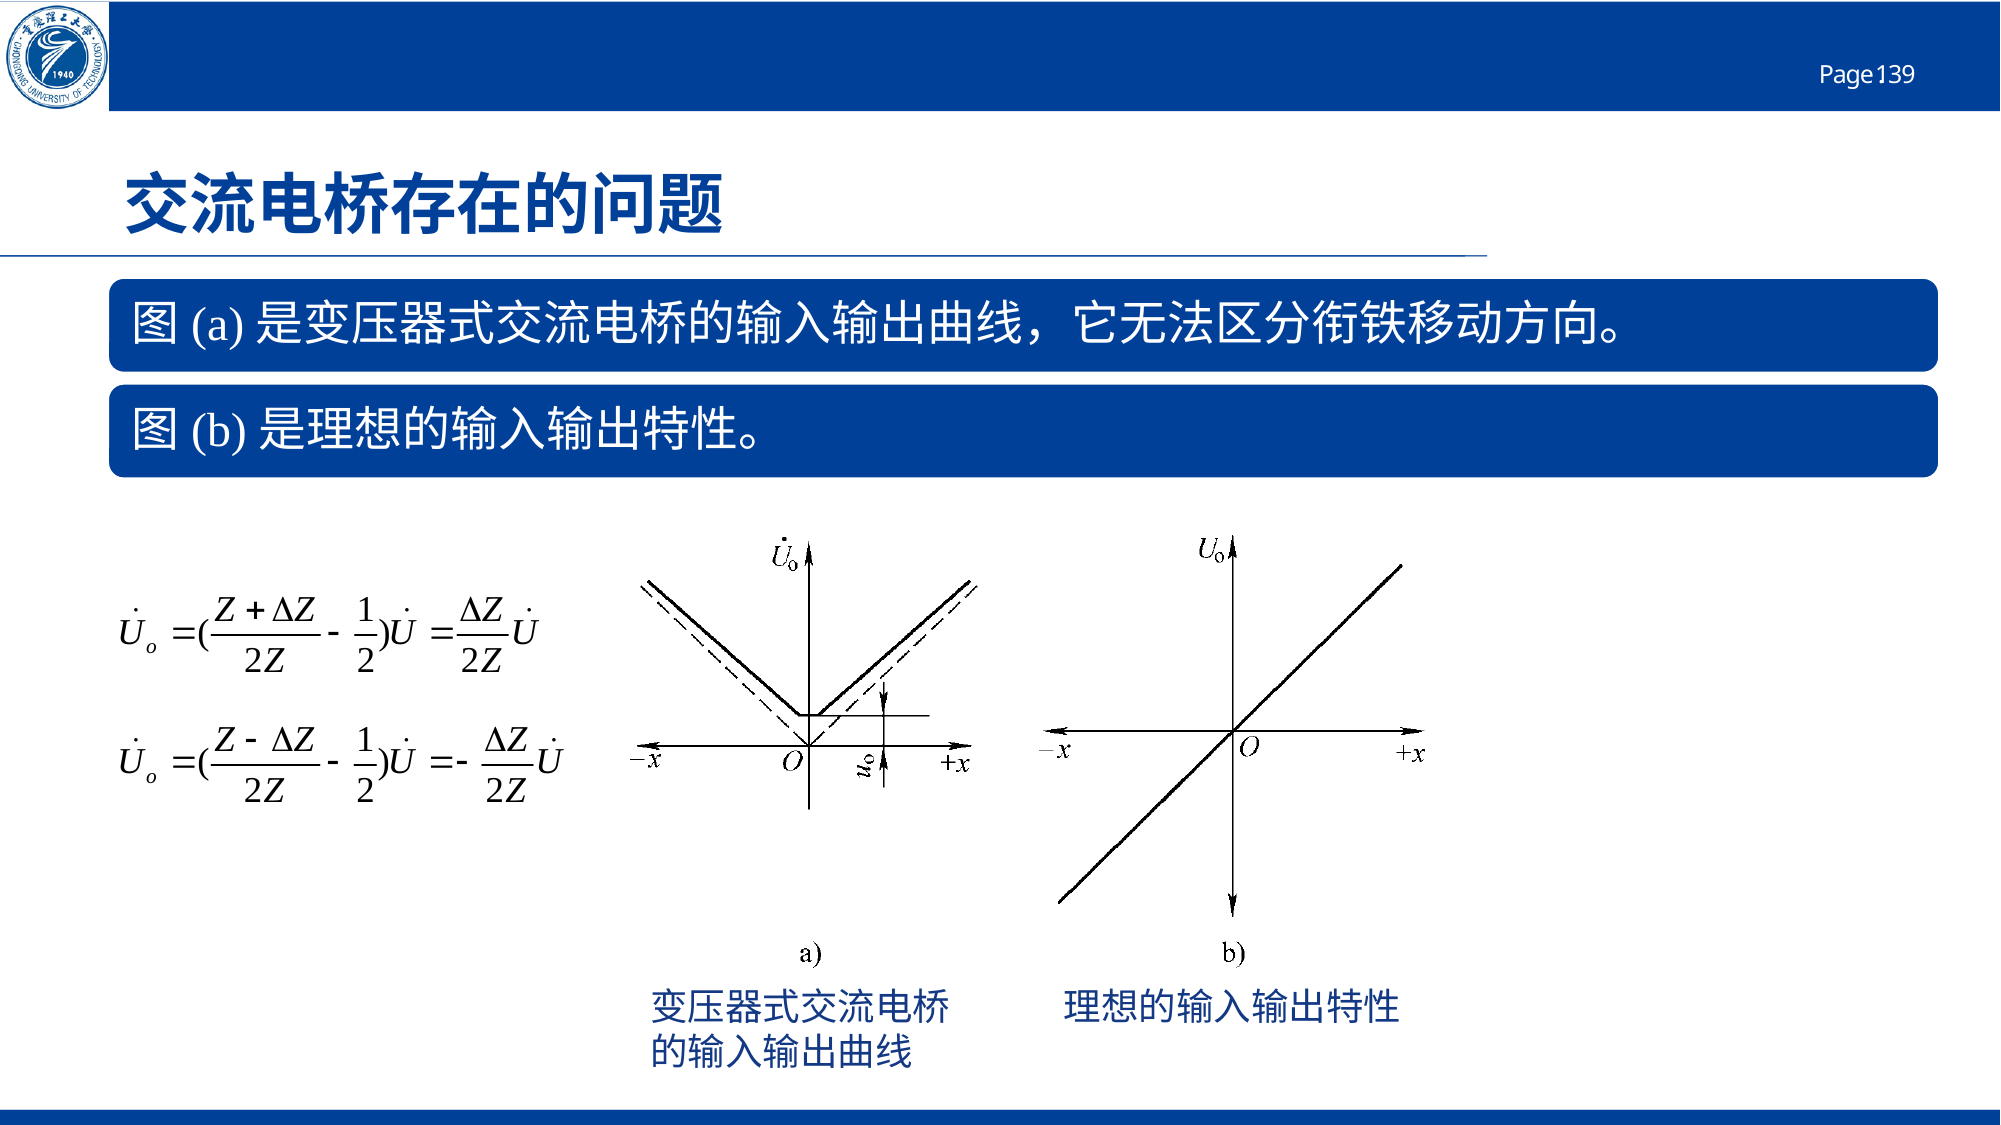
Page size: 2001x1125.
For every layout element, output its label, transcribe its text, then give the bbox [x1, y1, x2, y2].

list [107, 276, 1940, 480]
text_box 理想的输入输出特性 [1048, 976, 1417, 1036]
title 交流电桥存在的问题 [108, 160, 1940, 255]
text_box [114, 716, 573, 811]
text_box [114, 586, 549, 681]
picture [0, 2, 109, 112]
text_box 变压器式交流电桥 的输入输出曲线 [635, 976, 966, 1081]
picture [612, 529, 1436, 975]
